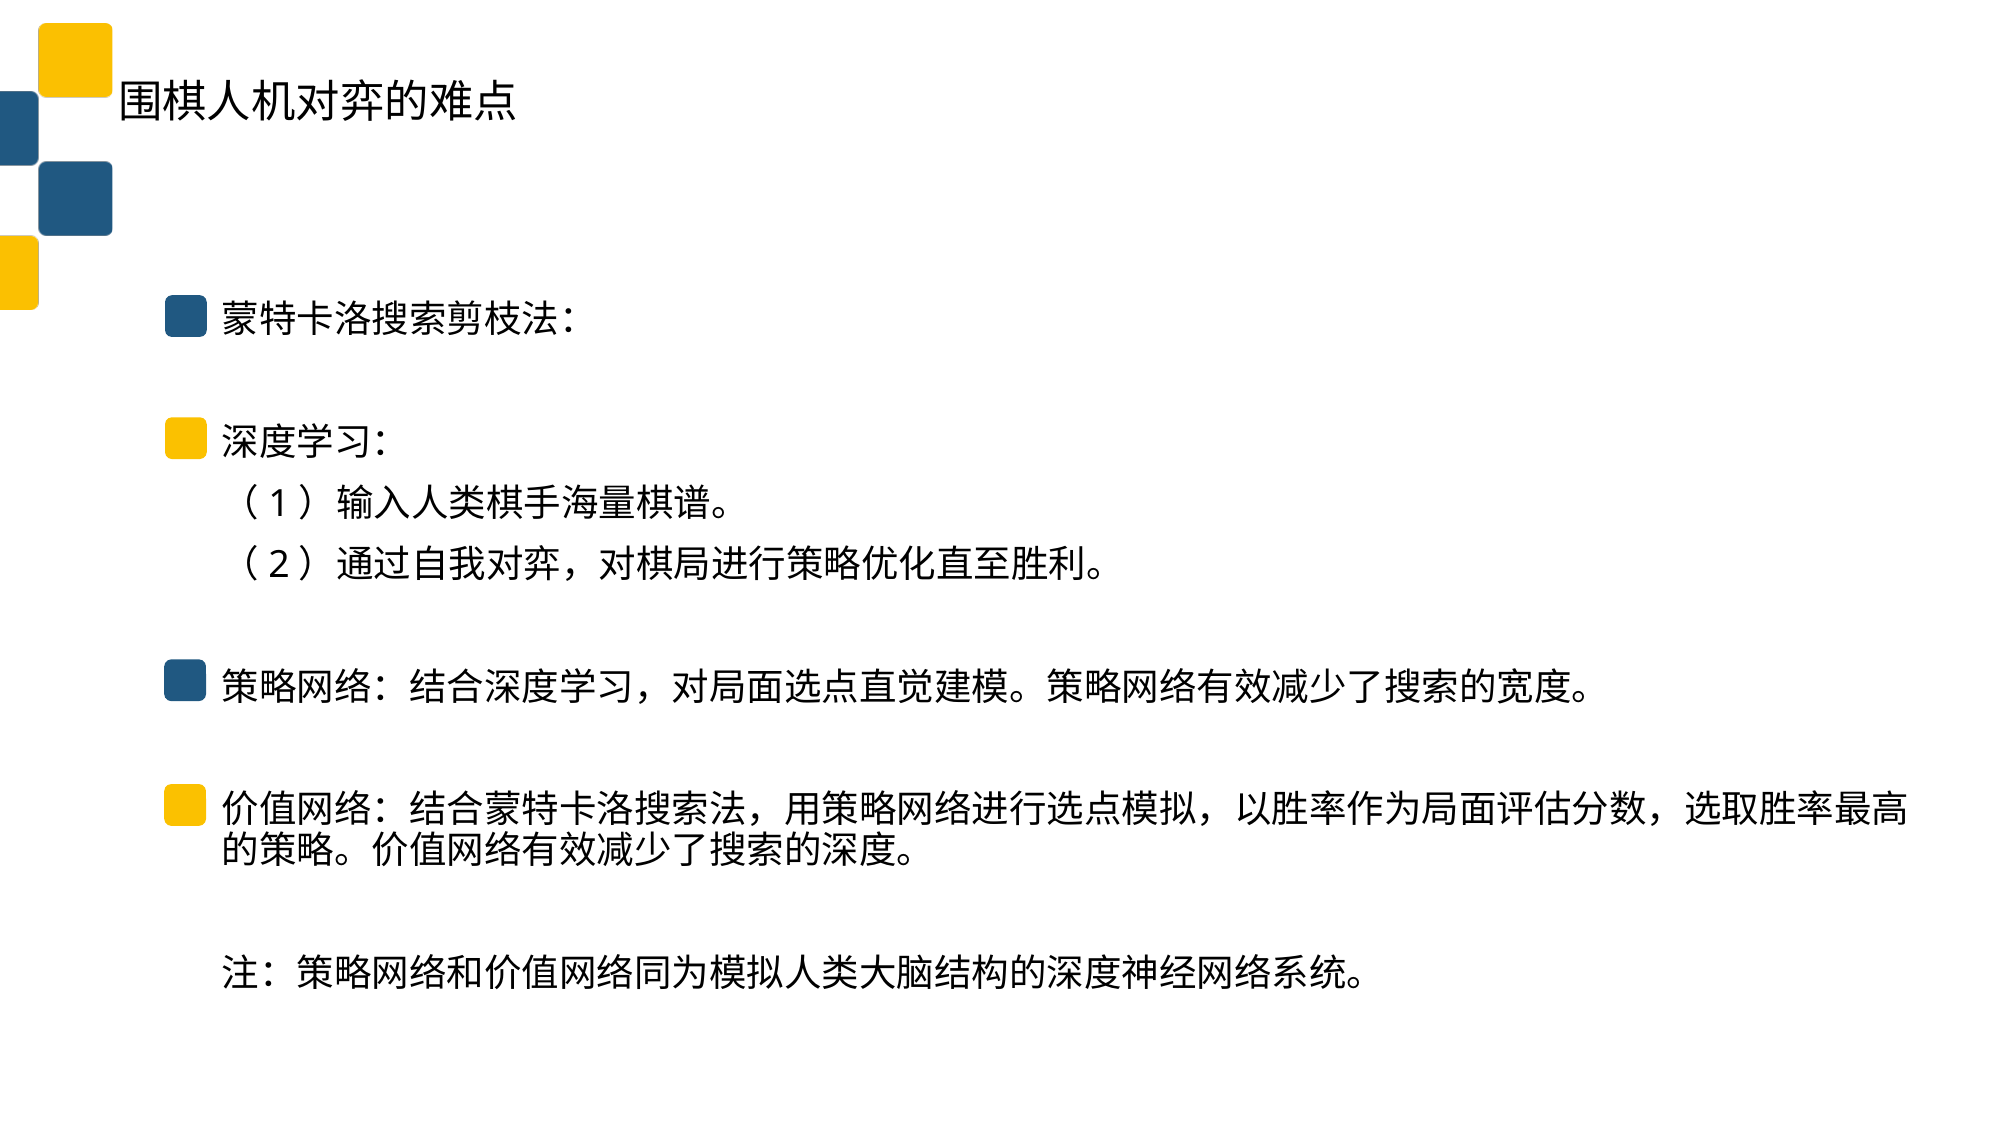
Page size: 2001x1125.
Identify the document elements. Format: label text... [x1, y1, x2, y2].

picture [0, 23, 113, 310]
text_box 围棋人机对弈的难点 [113, 65, 534, 134]
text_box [164, 226, 1947, 1017]
